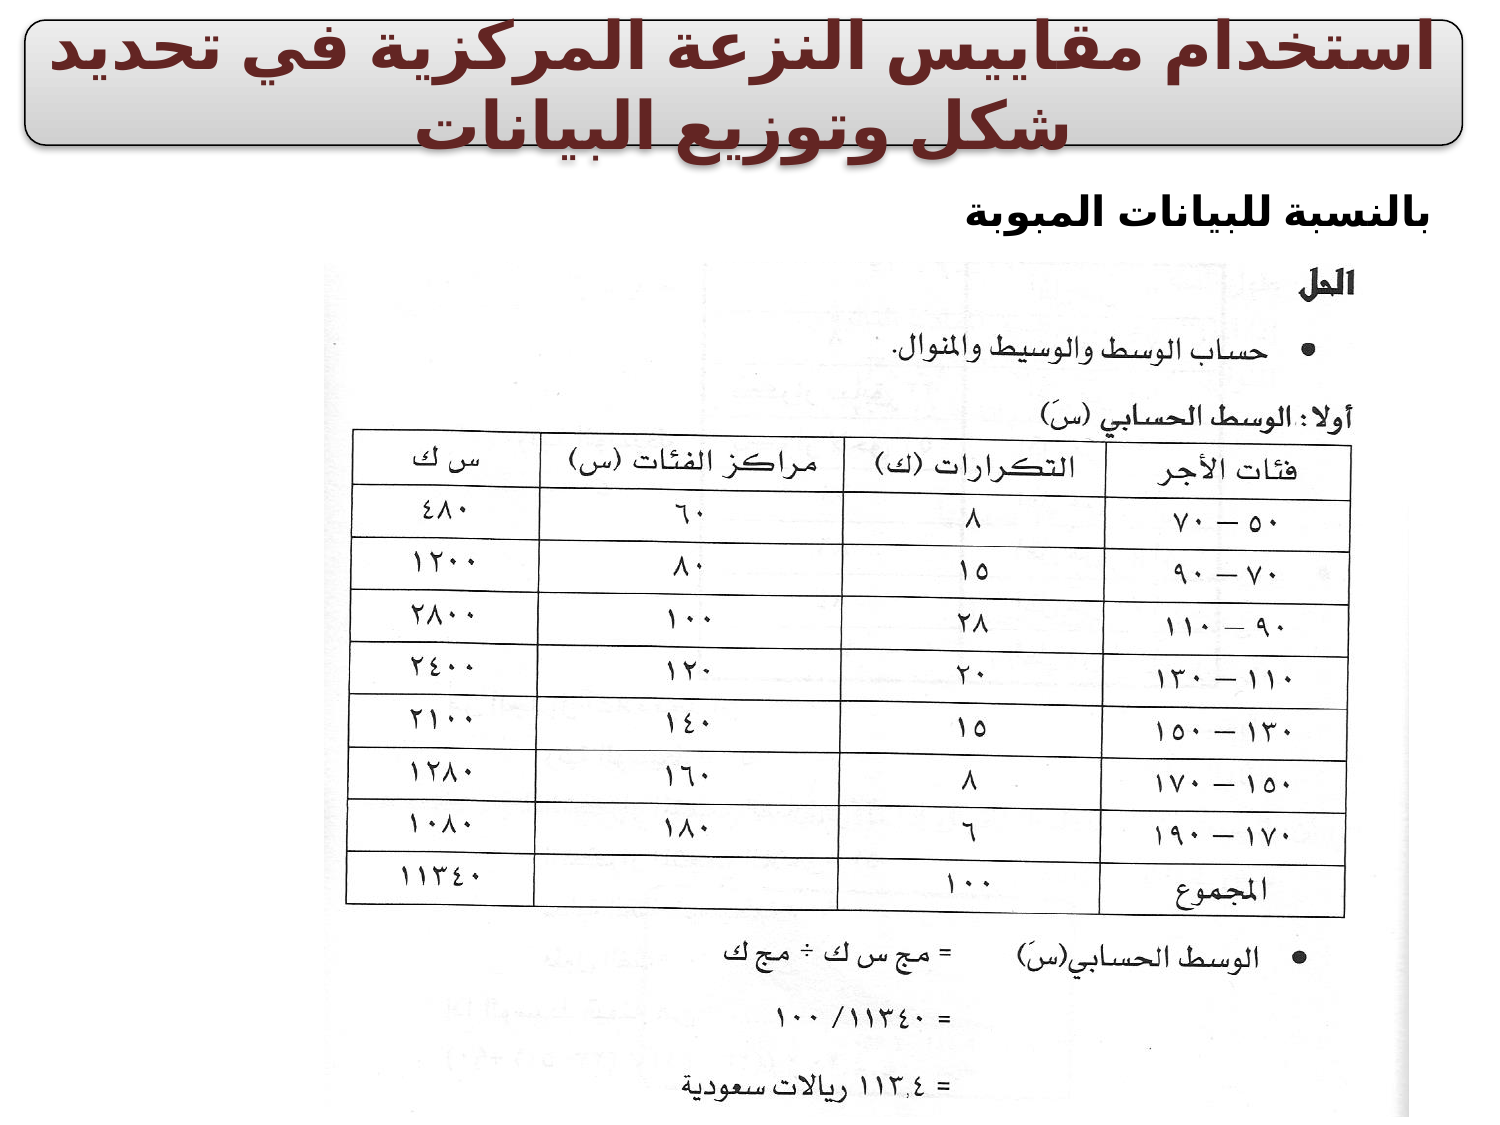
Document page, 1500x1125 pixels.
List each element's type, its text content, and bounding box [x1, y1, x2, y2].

picture [324, 262, 1409, 1118]
text_box بالنسبة للبيانات المبوبة [949, 176, 1448, 242]
text_box استخدام مقاييس النزعة المركزية في تحديد شكل وتوزيع البيانات [24, 19, 1464, 146]
